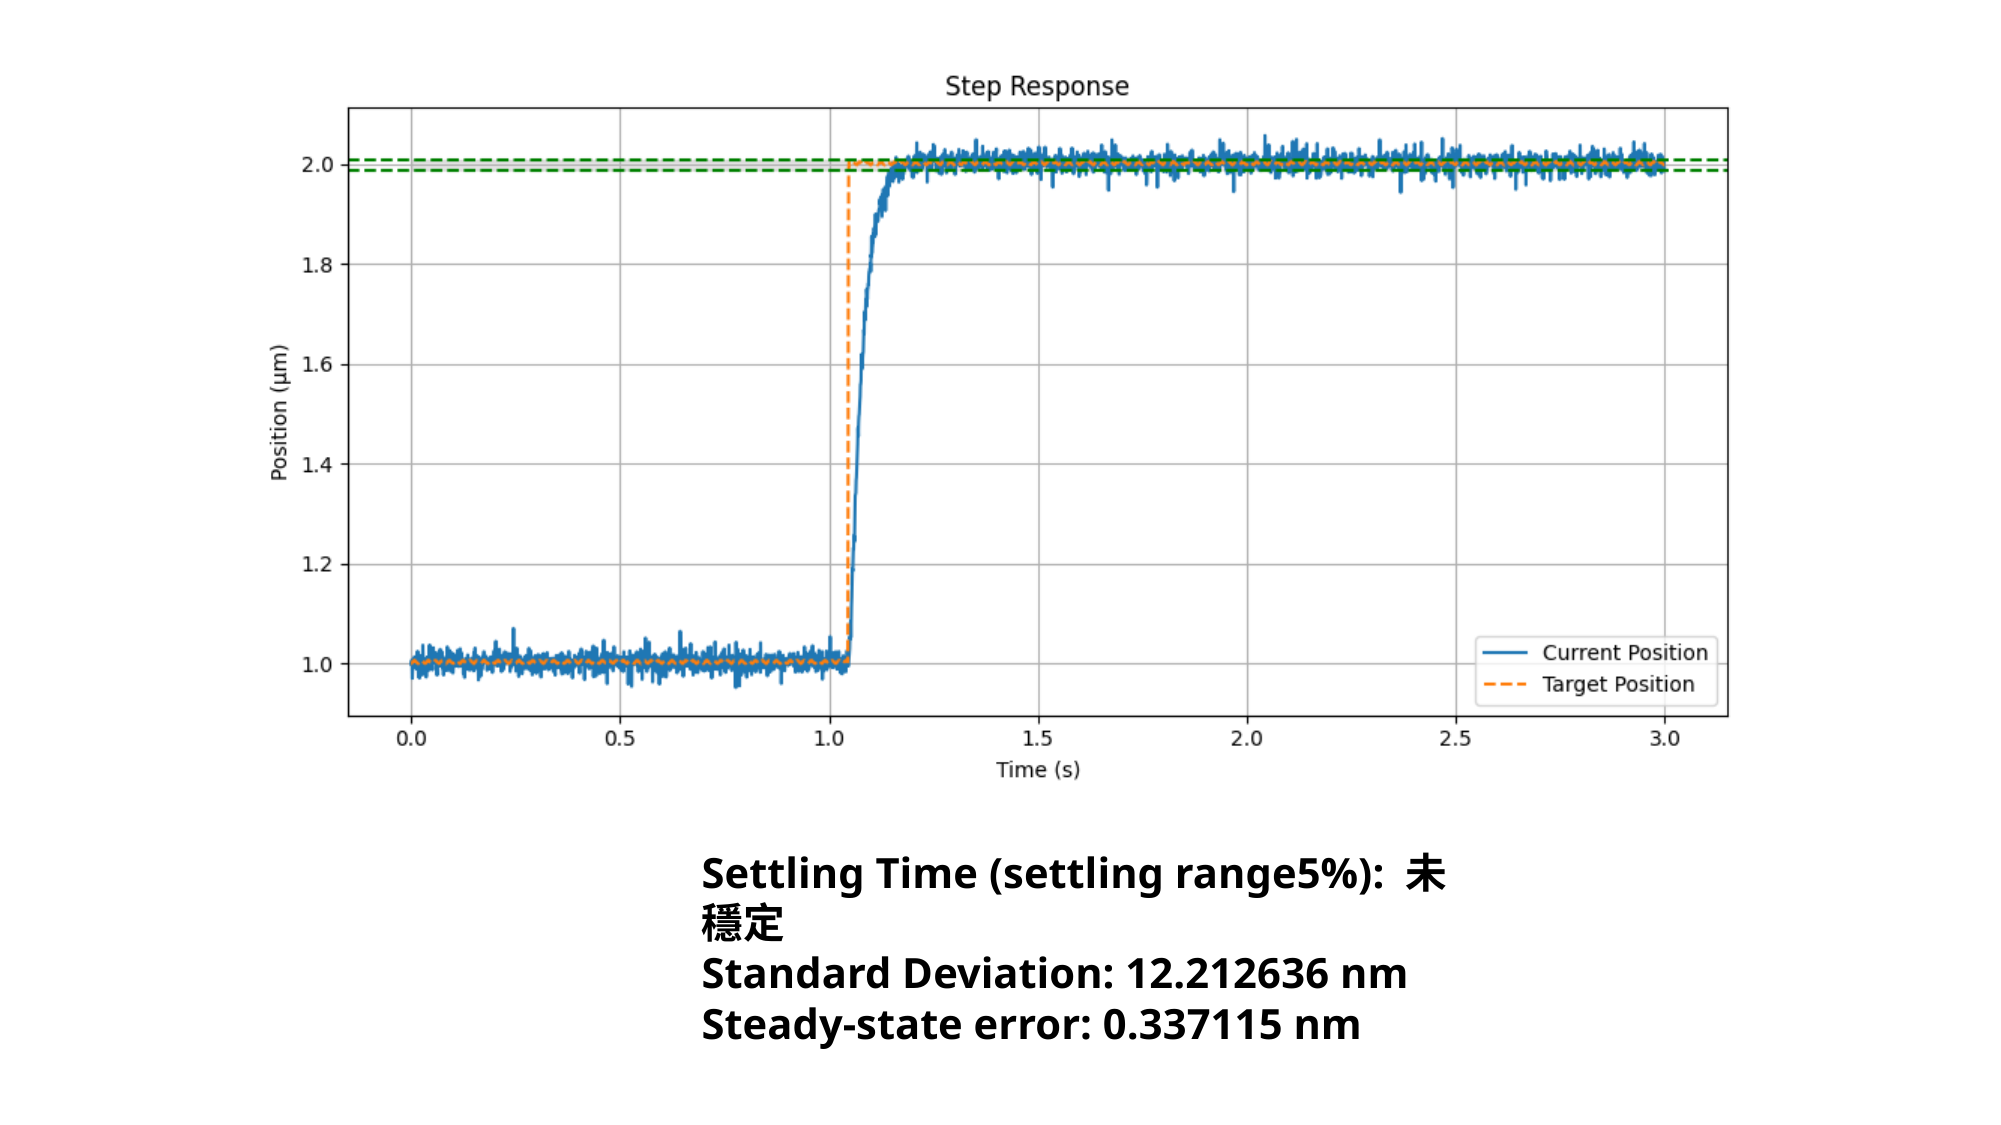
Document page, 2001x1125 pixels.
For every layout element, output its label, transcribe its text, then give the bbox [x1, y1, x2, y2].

text_box Settling Time (settling range5%): 未穩定 Standard Deviation: 12.212636 nm Steady-state error: 0.337115 nm [686, 839, 1479, 1055]
picture [249, 52, 1751, 804]
